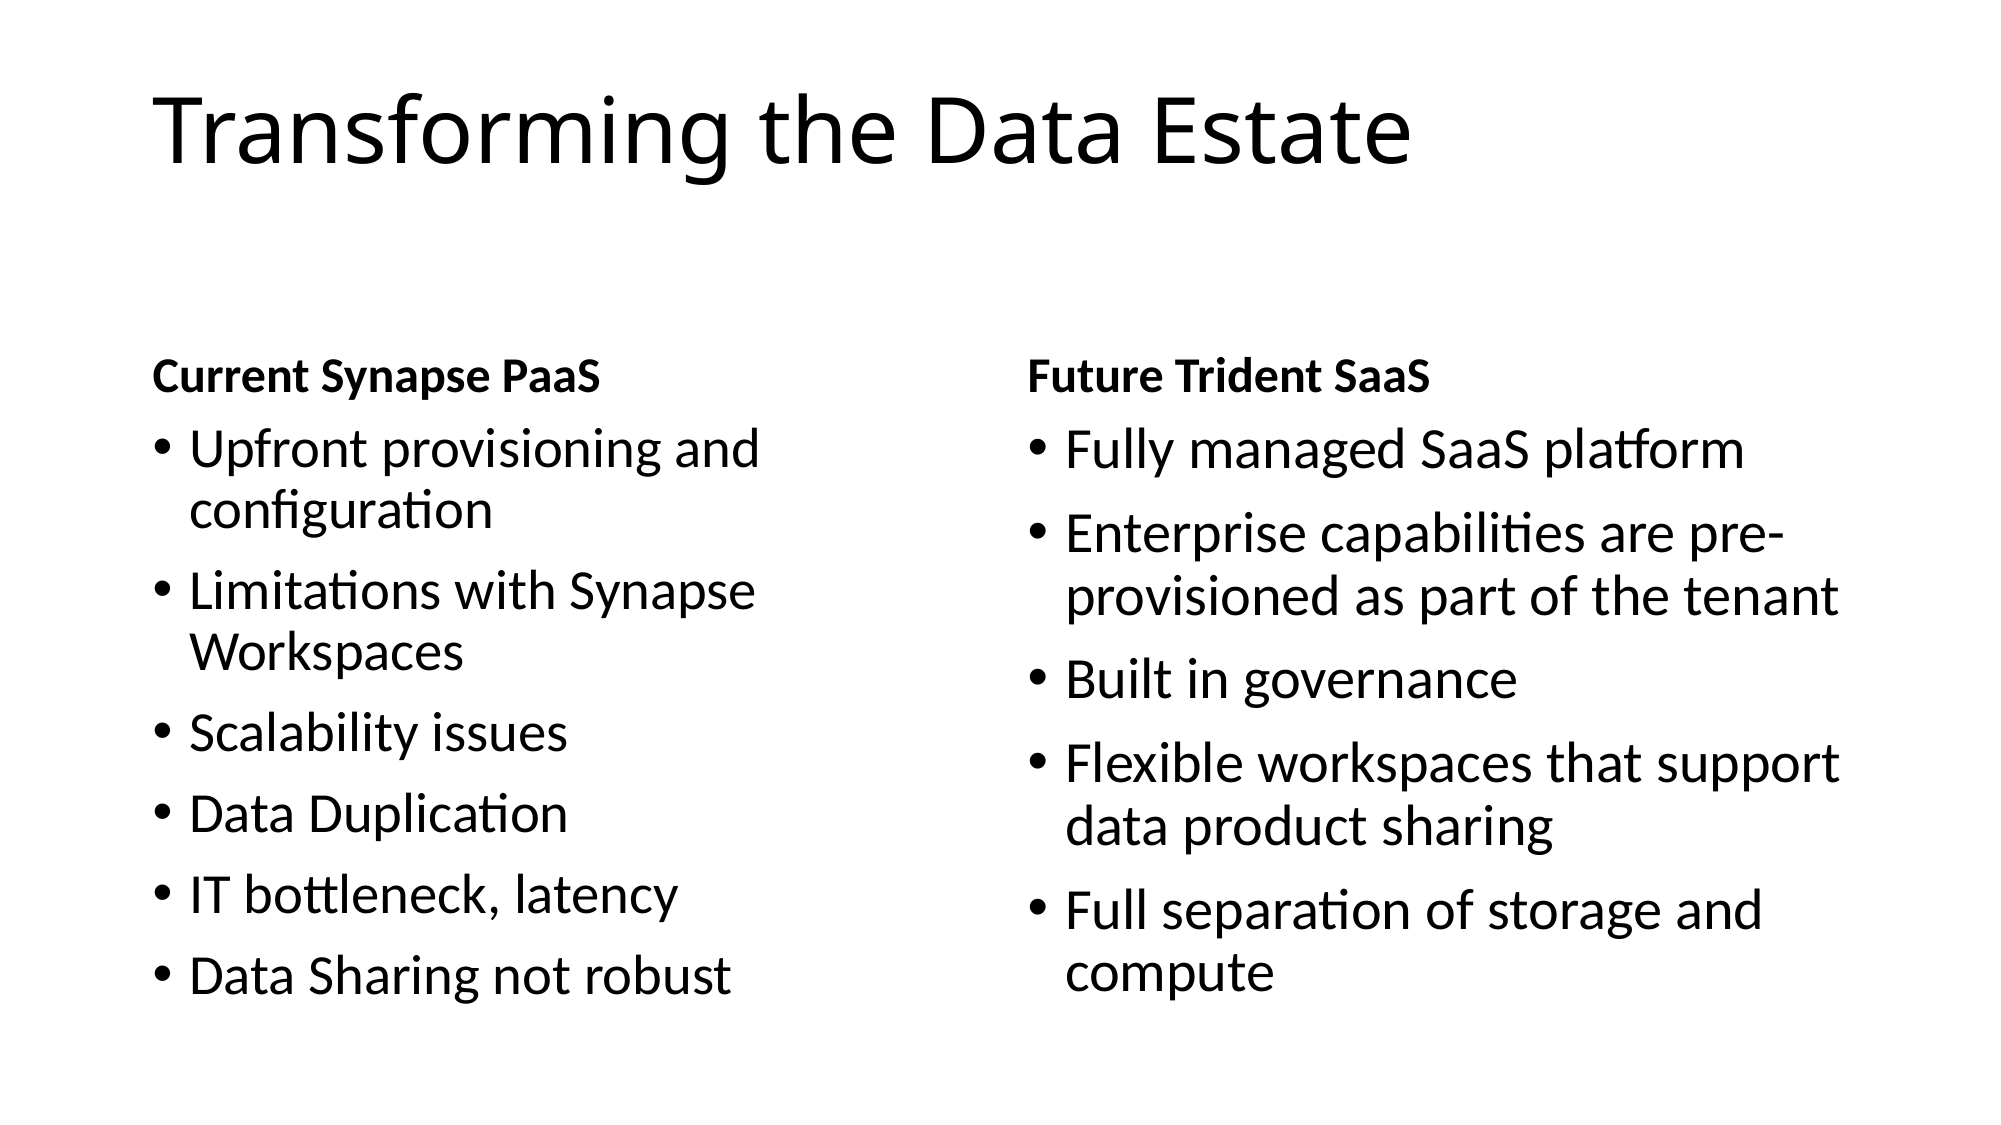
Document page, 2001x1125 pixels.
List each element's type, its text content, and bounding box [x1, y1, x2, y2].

title Transforming the Data Estate [137, 59, 1863, 207]
list Current Synapse PaaS [137, 275, 984, 410]
list Future Trident SaaS [1012, 275, 1863, 410]
list Upfront provisioning and configuration Limitations with Synapse Workspaces Scalability issues Data Duplication IT bottleneck, latency Data Sharing not robust [137, 410, 984, 1016]
list Fully managed SaaS platform Enterprise capabilities are pre-provisioned as part of the tenant Built in governance Flexible workspaces that support data product sharing Full separation of storage and compute [1012, 410, 1863, 1016]
